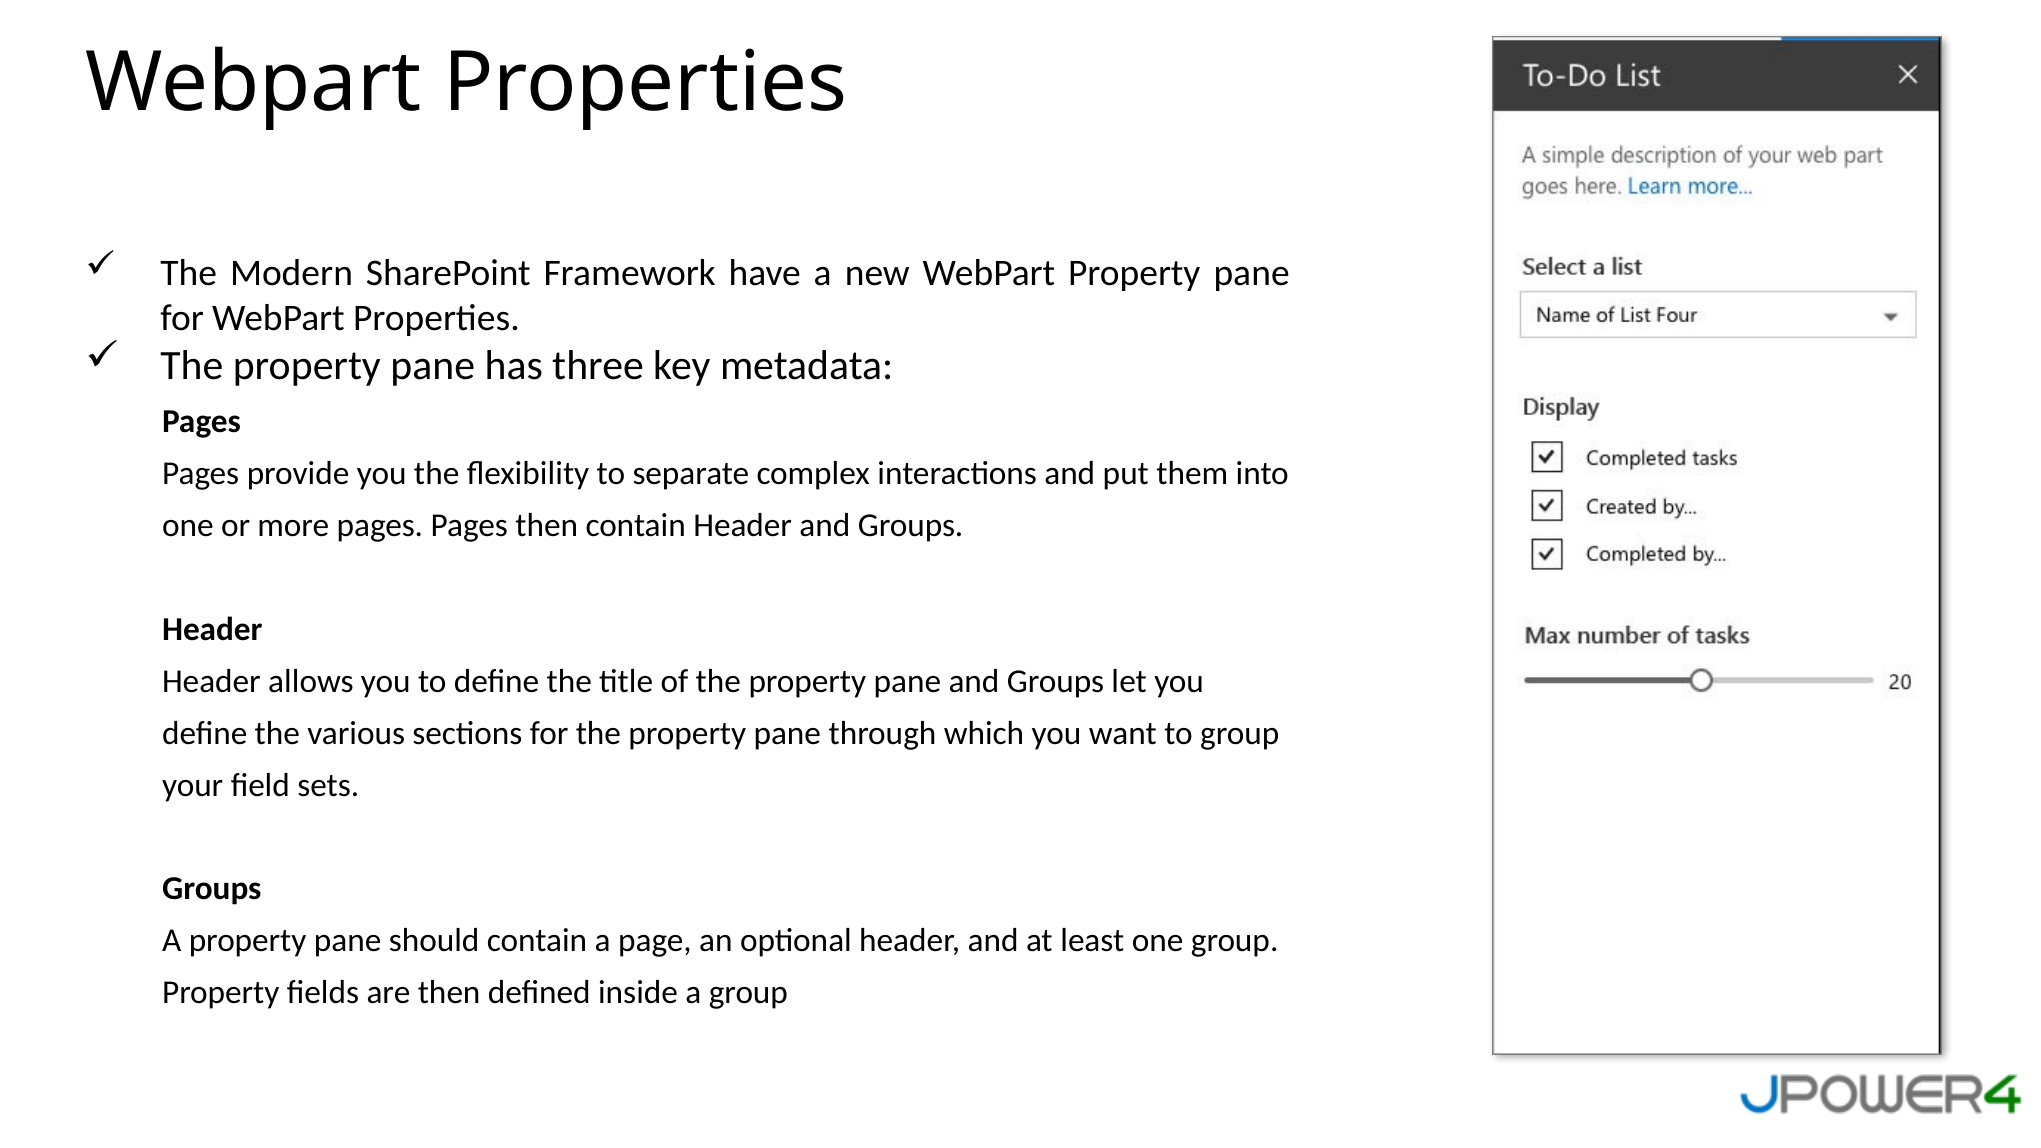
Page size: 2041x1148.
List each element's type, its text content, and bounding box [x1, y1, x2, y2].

picture [1735, 1073, 2026, 1119]
text_box The Modern SharePoint Framework have a new WebPart Property pane for WebPart Properties. The property pane has three key metadata: Pages Pages provide you the flexibility to separate complex interactions and put them into one or more pages. Pages then contain Header and Groups. Header Header allows you to define the title of the property pane and Groups let you define the various sections for the property pane through which you want to group your field sets. Groups A property pane should contain a page, an optional header, and at least one group. Property fields are then defined inside a group [70, 240, 1306, 1018]
picture [1492, 36, 1942, 1055]
text_box Webpart Properties [70, 30, 1970, 122]
